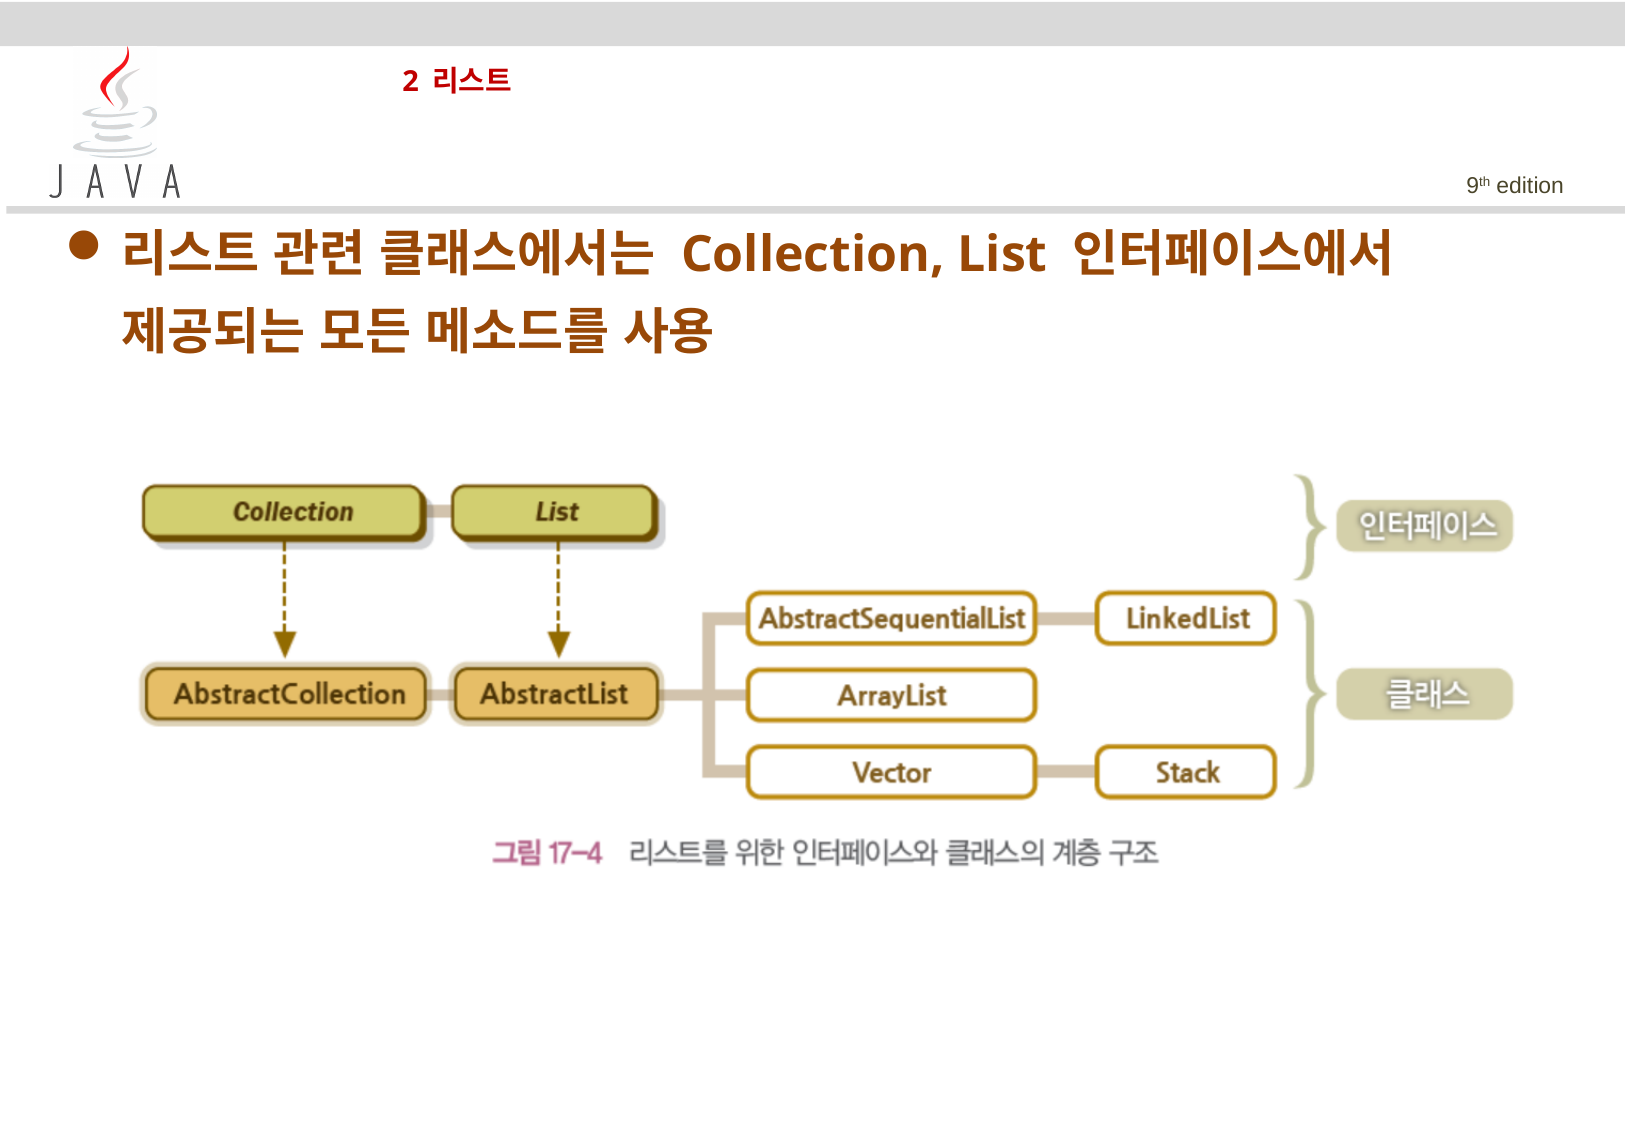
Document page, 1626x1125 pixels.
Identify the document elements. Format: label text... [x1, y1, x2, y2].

picture [112, 424, 1518, 895]
list 리스트 관련 클래스에서는 Collection, List 인터페이스에서 제공되는 모든 메소드를 사용 [48, 195, 1552, 1064]
title 2 리스트 [387, 54, 1393, 105]
picture [73, 46, 157, 158]
picture [49, 164, 180, 195]
